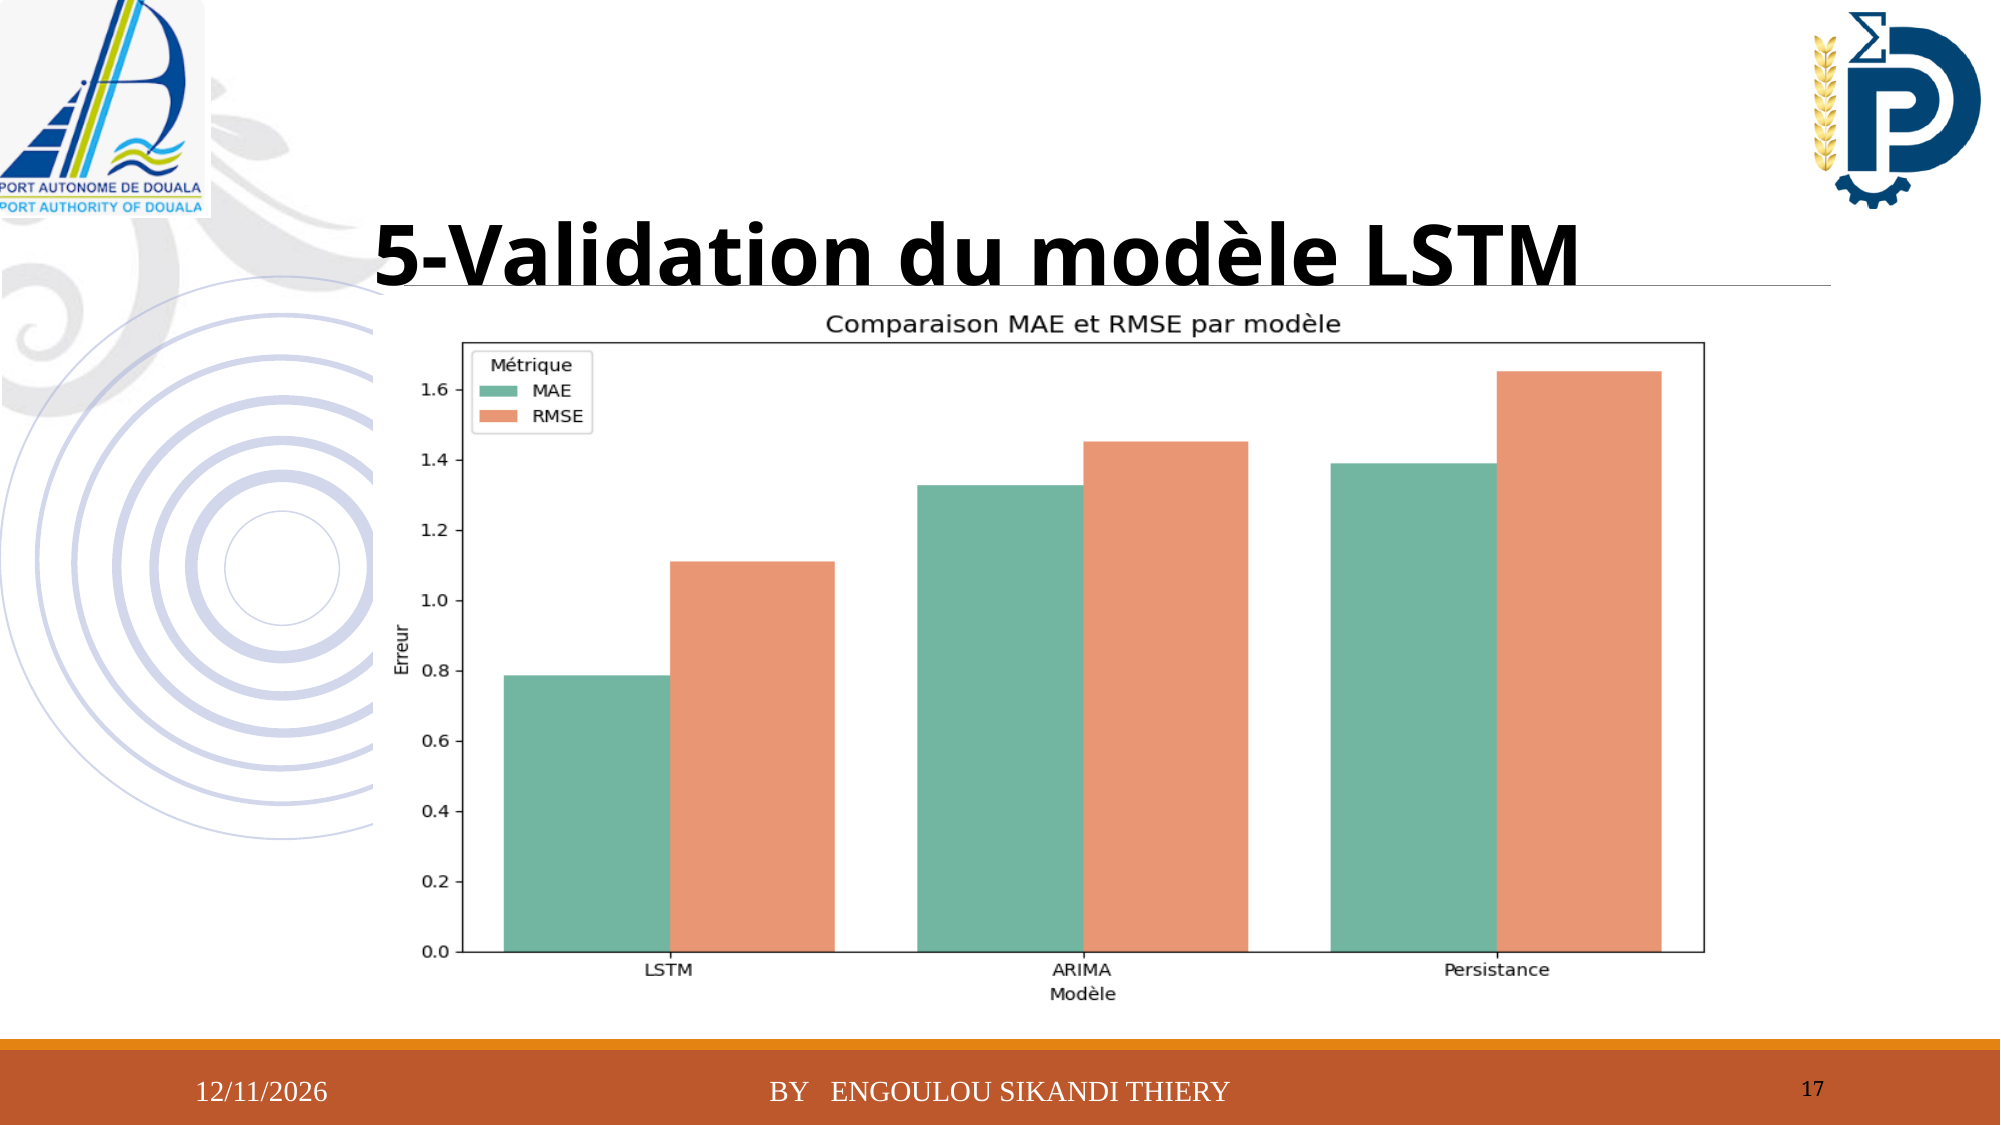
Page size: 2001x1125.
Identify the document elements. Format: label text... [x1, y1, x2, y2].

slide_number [180, 1059, 586, 1120]
footer By ENGOULOU SIKANDI Thiery [604, 1059, 1396, 1120]
text_box 5-Validation du modèle LSTM [413, 157, 1604, 292]
slide_number 17 [1624, 1059, 1840, 1120]
picture [0, 0, 405, 276]
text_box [0, 276, 565, 840]
picture [372, 294, 1724, 1022]
picture [1795, 0, 1991, 224]
